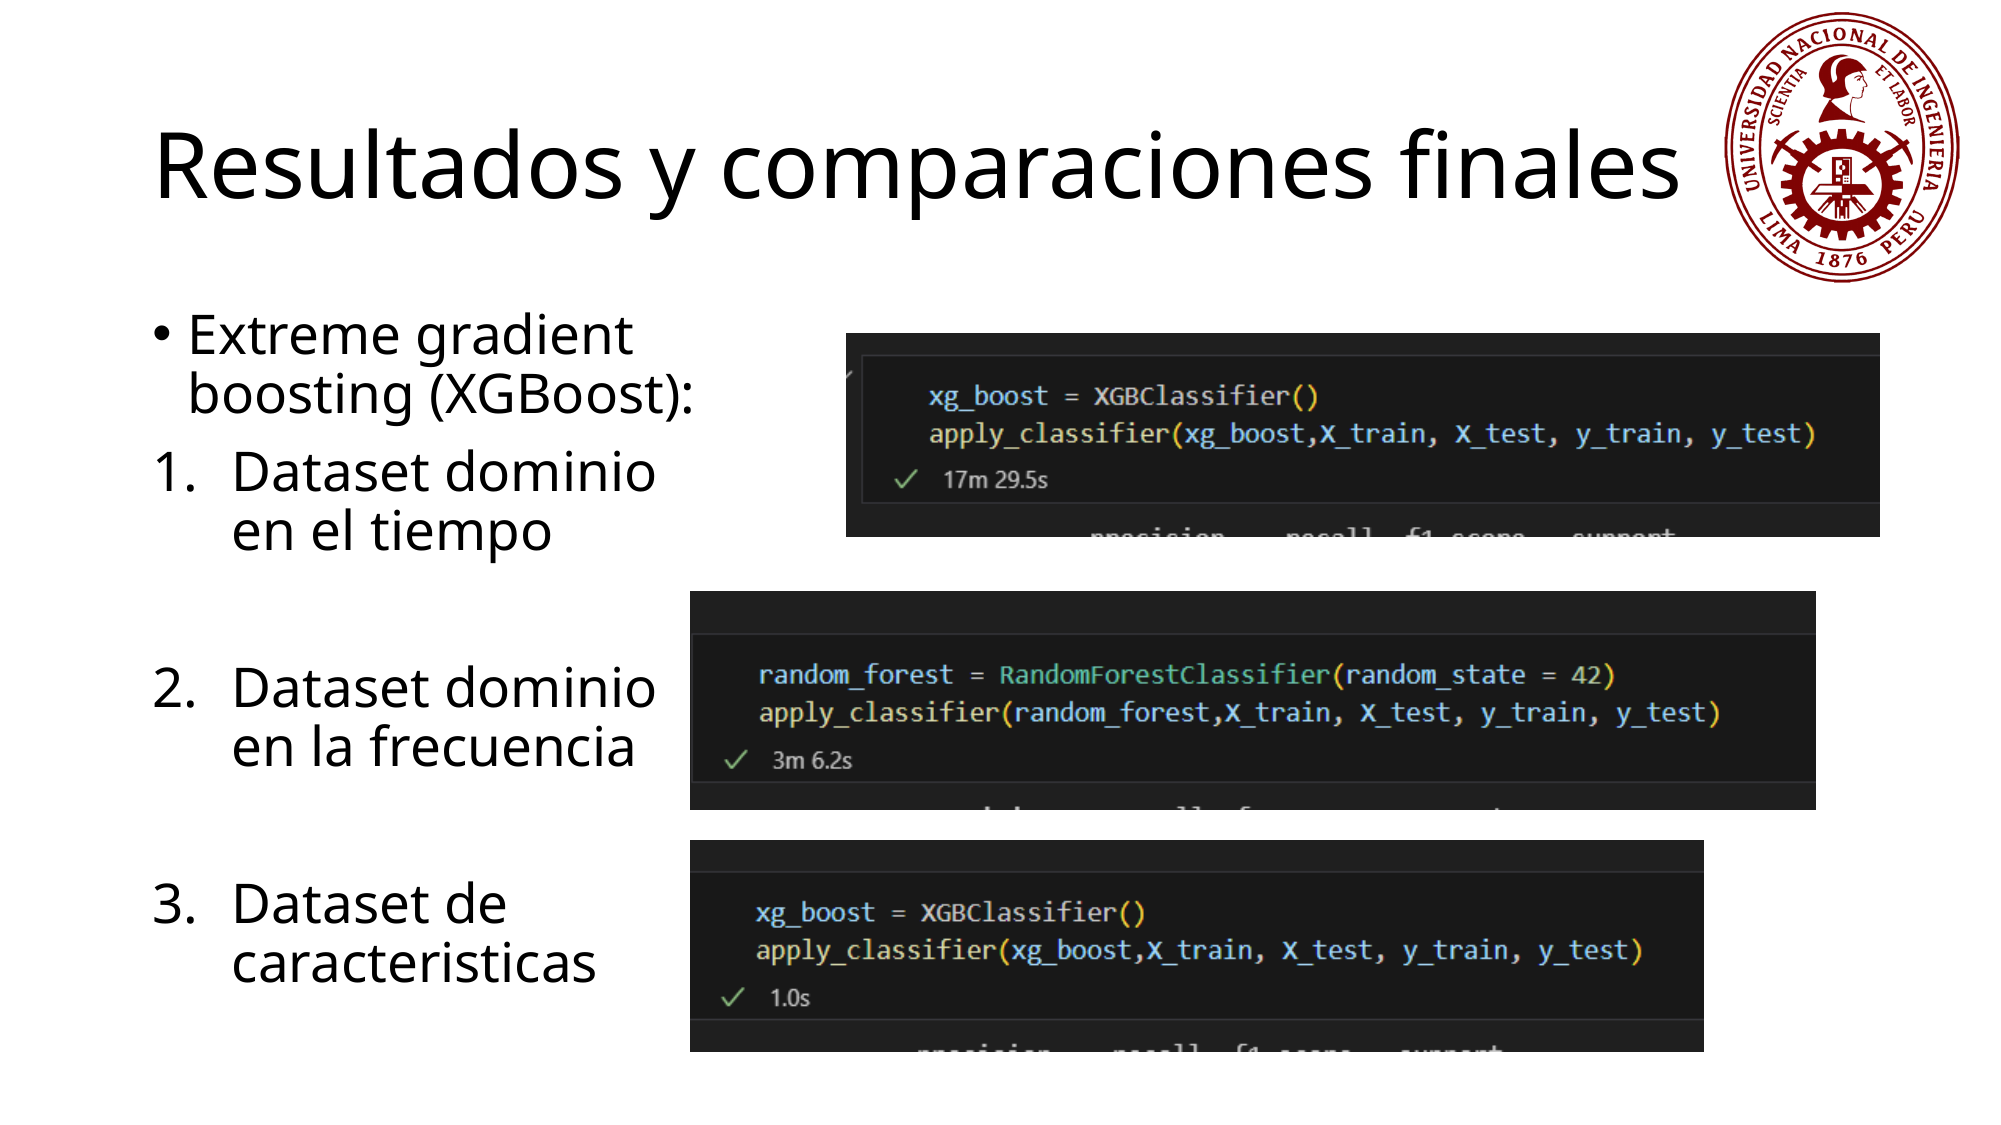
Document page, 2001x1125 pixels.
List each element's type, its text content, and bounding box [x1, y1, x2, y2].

picture [689, 591, 1817, 810]
title Resultados y comparaciones finales [137, 59, 1714, 278]
picture [689, 840, 1704, 1053]
picture [845, 333, 1880, 538]
picture [1714, 3, 1967, 289]
list Extreme gradient boosting (XGBoost): Dataset dominio en el tiempo Dataset dominio en la frecuencia Dataset de caracteristicas [137, 299, 734, 1014]
